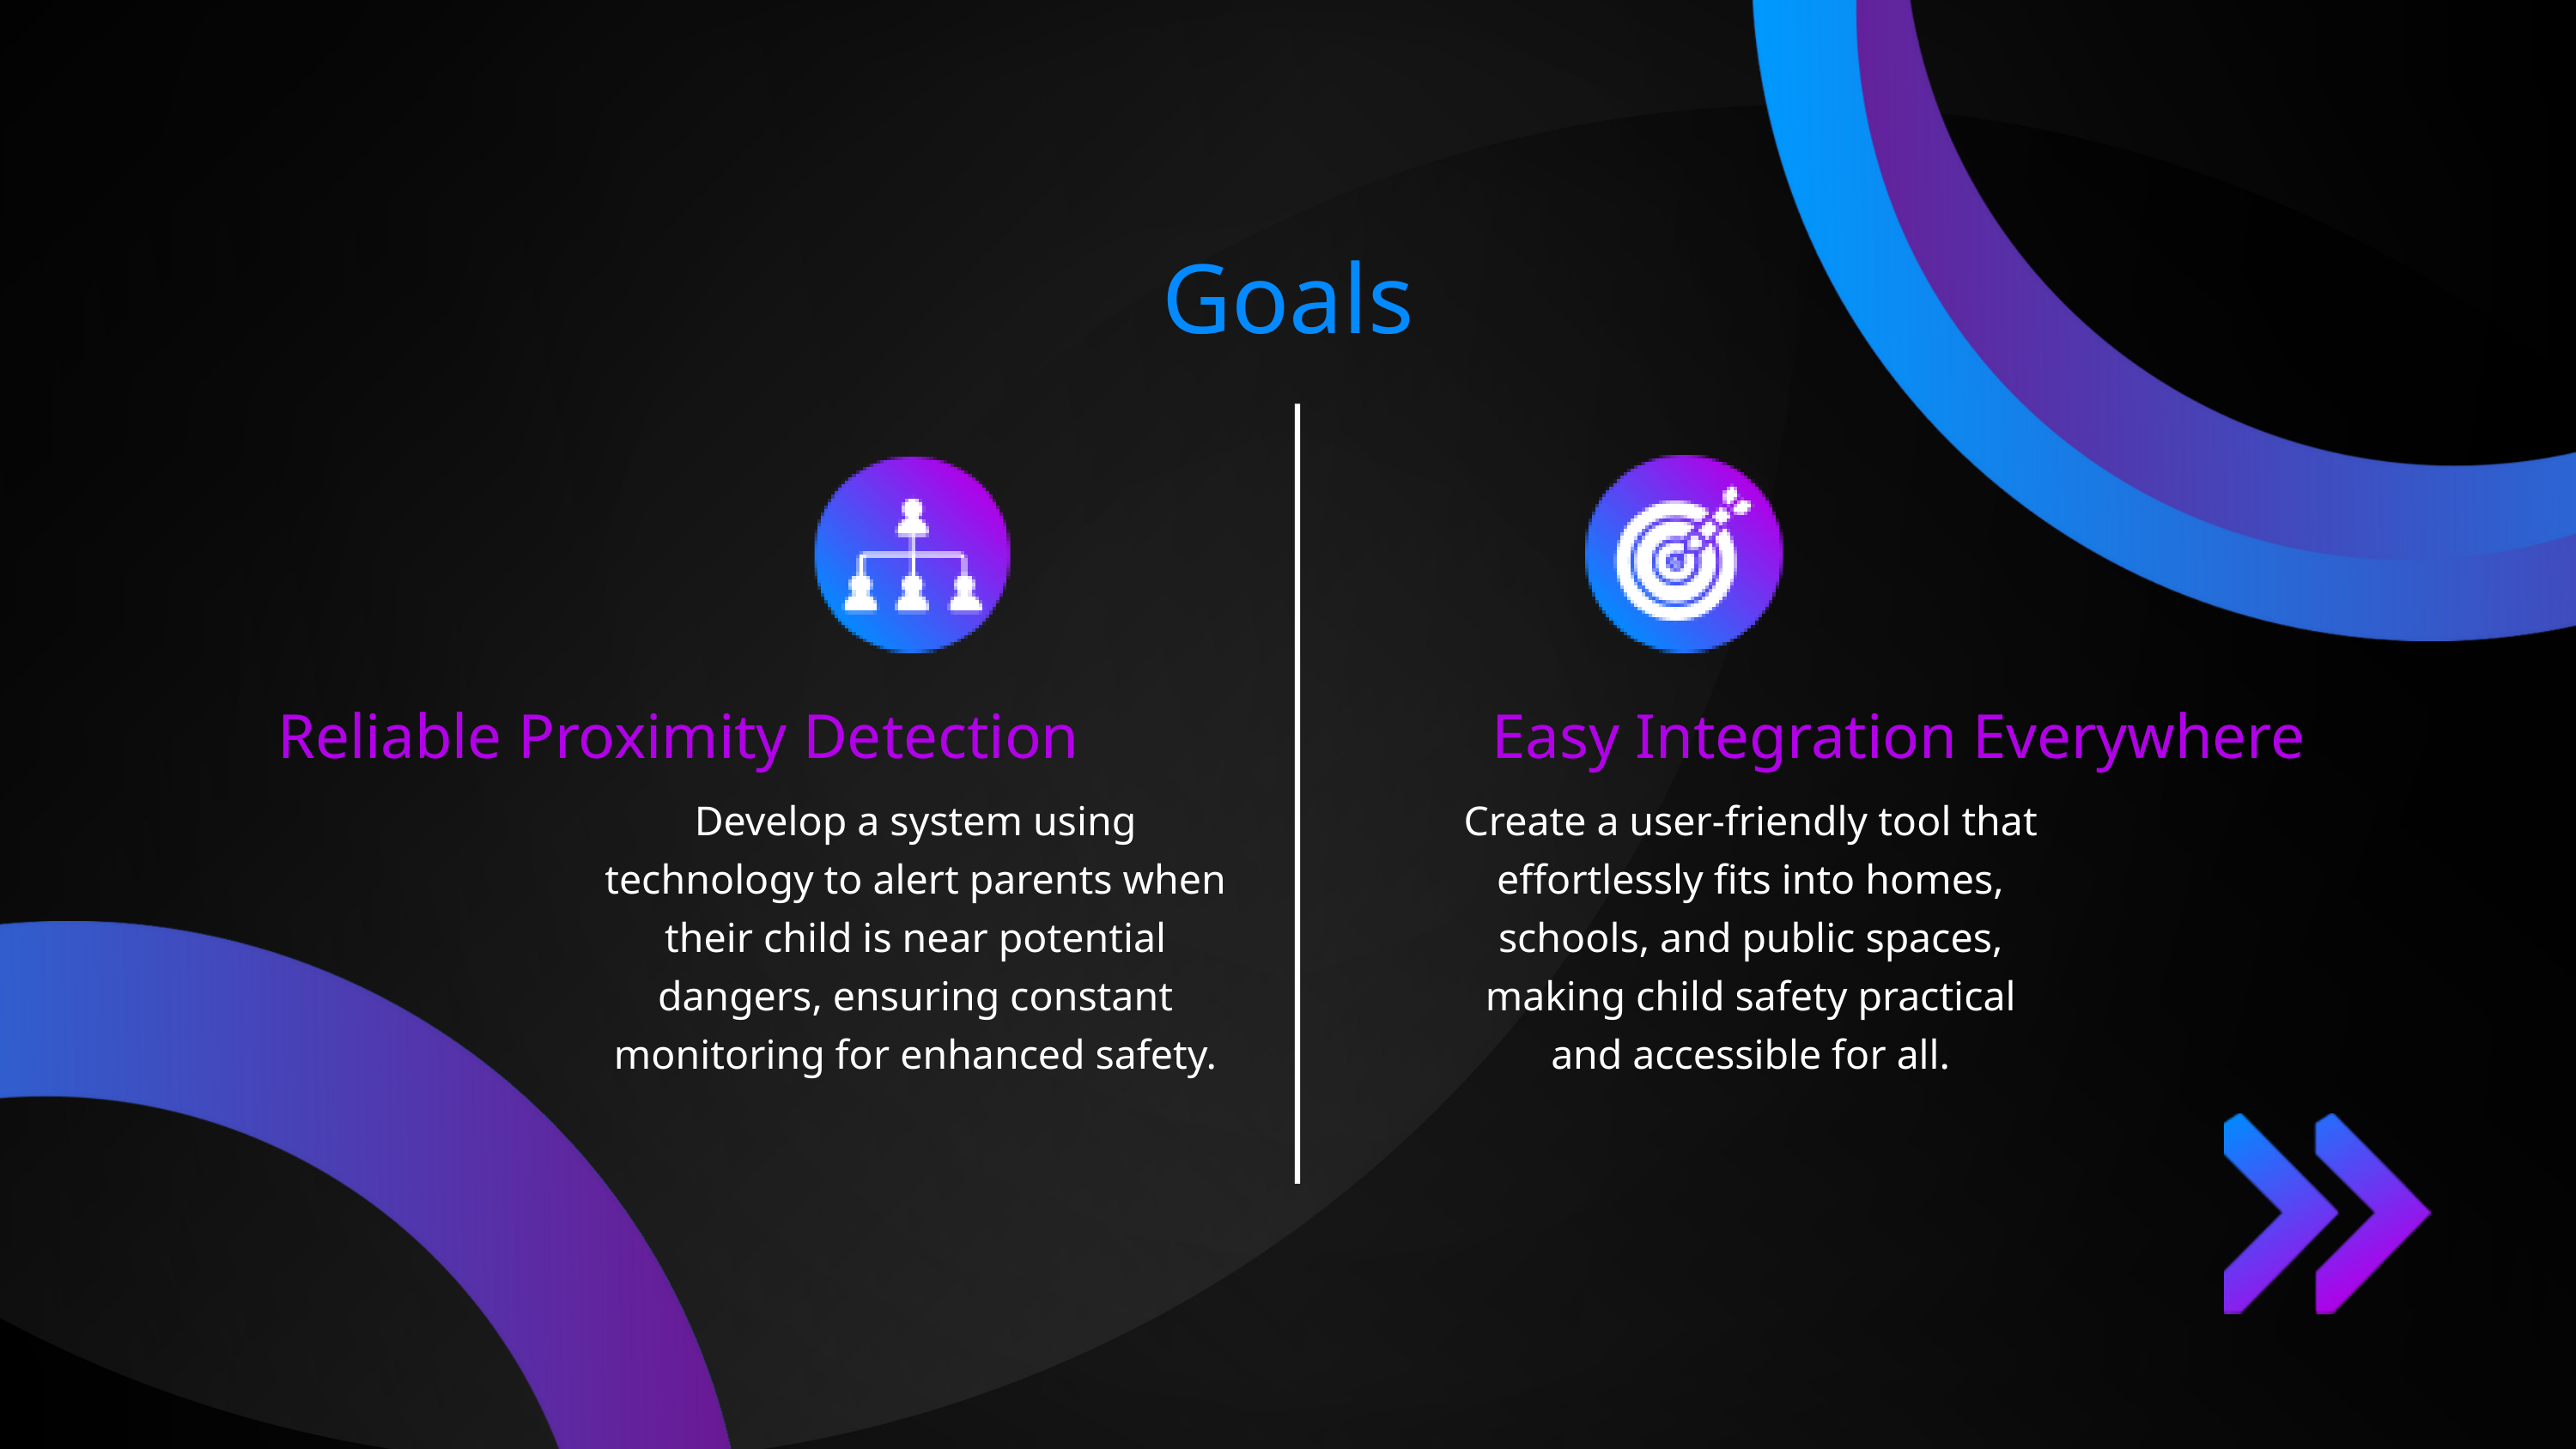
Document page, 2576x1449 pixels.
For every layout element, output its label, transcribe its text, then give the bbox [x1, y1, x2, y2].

text_box Goals [909, 219, 1667, 353]
text_box [0, 0, 2576, 1449]
text_box [2224, 1113, 2432, 1314]
text_box [0, 921, 749, 1449]
text_box Easy Integration Everywhere [1441, 686, 2357, 772]
text_box [814, 457, 1011, 653]
text_box Create a user-friendly tool that effortlessly fits into homes, schools, and public spaces, making child safety practical and accessible for all. [1462, 785, 2038, 1077]
text_box Develop a system using technology to alert parents when their child is near potential dangers, ensuring constant monitoring for enhanced safety. [595, 785, 1236, 1077]
text_box [1585, 455, 1783, 653]
text_box [1752, 0, 2576, 641]
text_box Reliable Proximity Detection [204, 686, 1153, 772]
